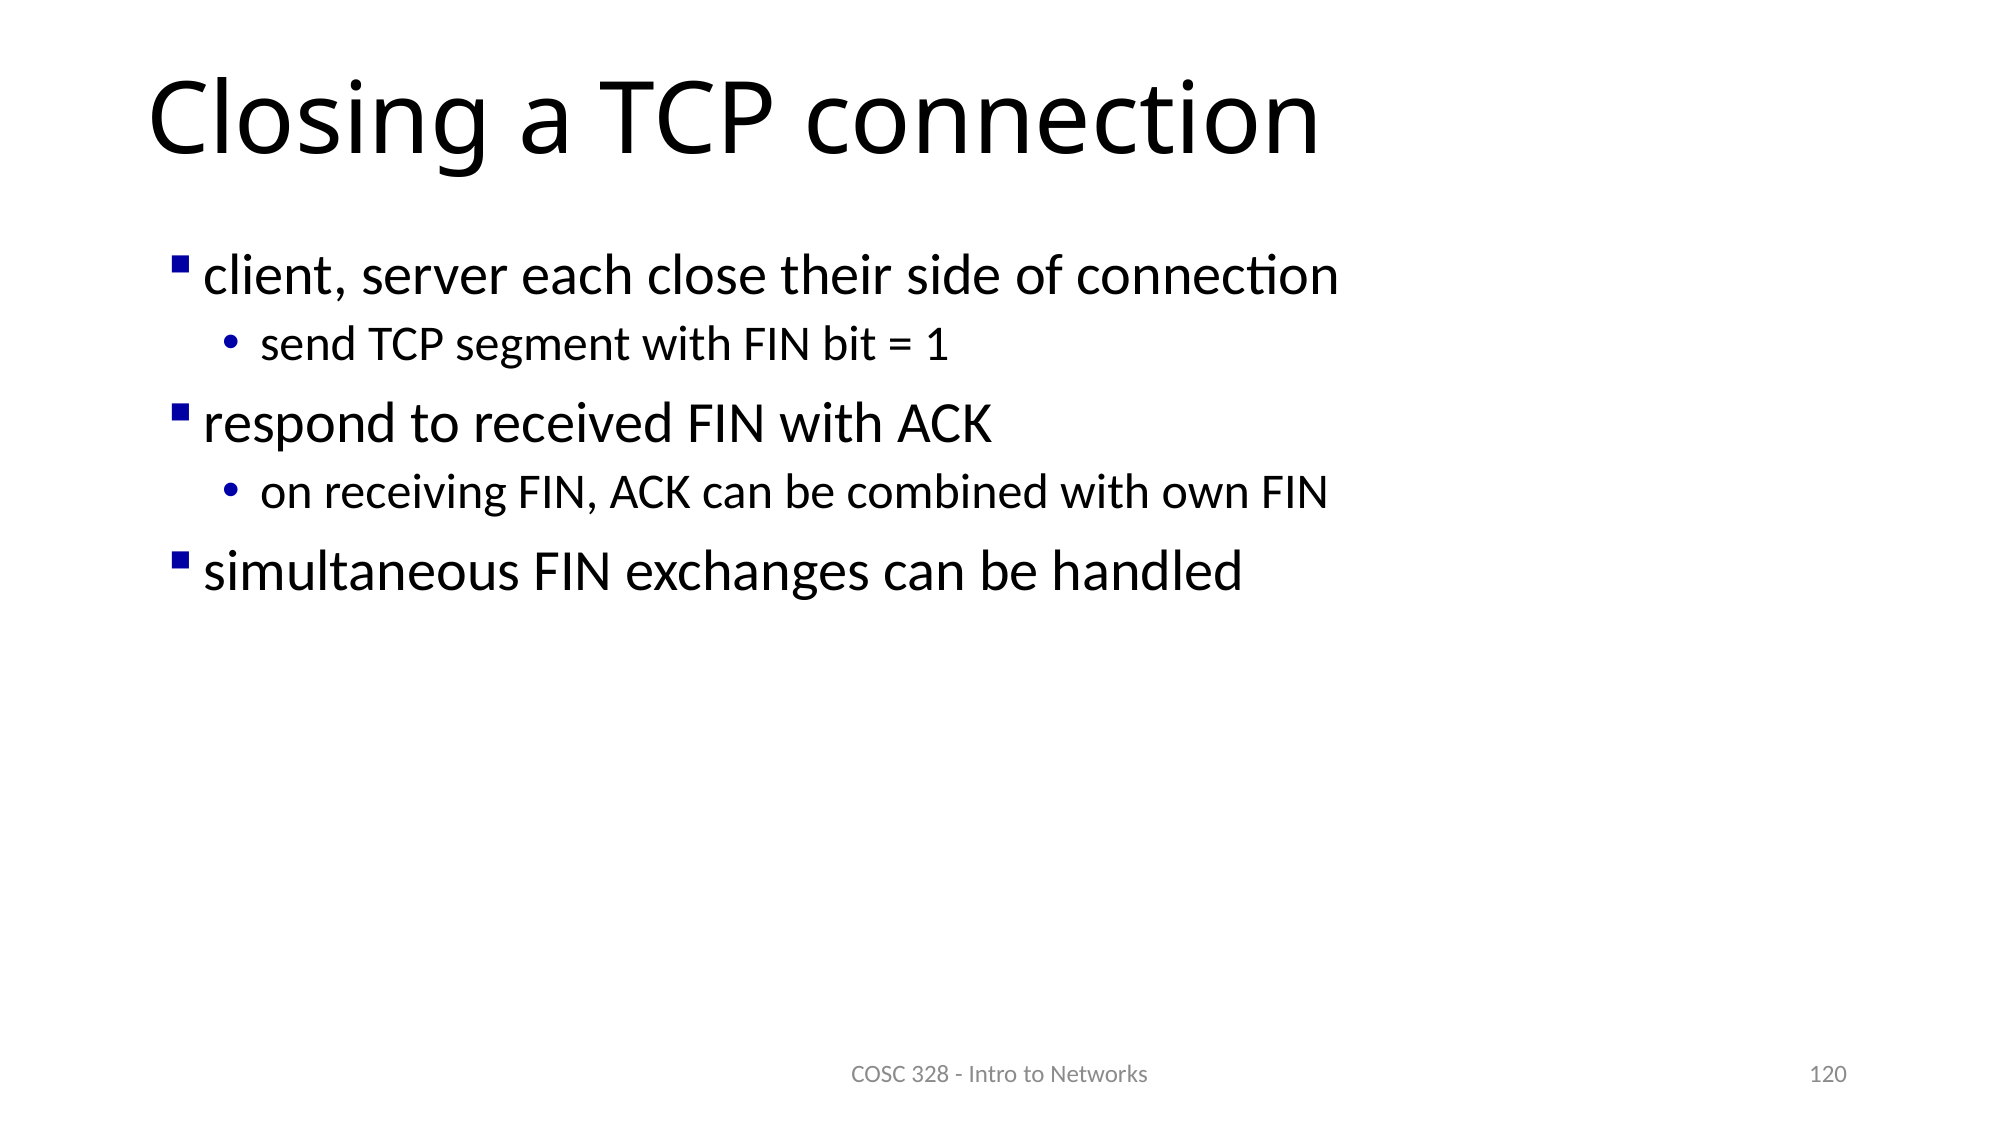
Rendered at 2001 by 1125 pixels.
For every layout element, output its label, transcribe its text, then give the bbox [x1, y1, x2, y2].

title Closing a TCP connection [131, 47, 2000, 195]
slide_number 120 [1412, 1042, 1863, 1103]
footer COSC 328 - Intro to Networks [662, 1042, 1338, 1103]
text_box client, server each close their side of connection send TCP segment with FIN bit = 1 respond to received FIN with ACK on receiving FIN, ACK can be combined with own FIN simultaneous FIN exchanges can be handled [130, 236, 1722, 924]
